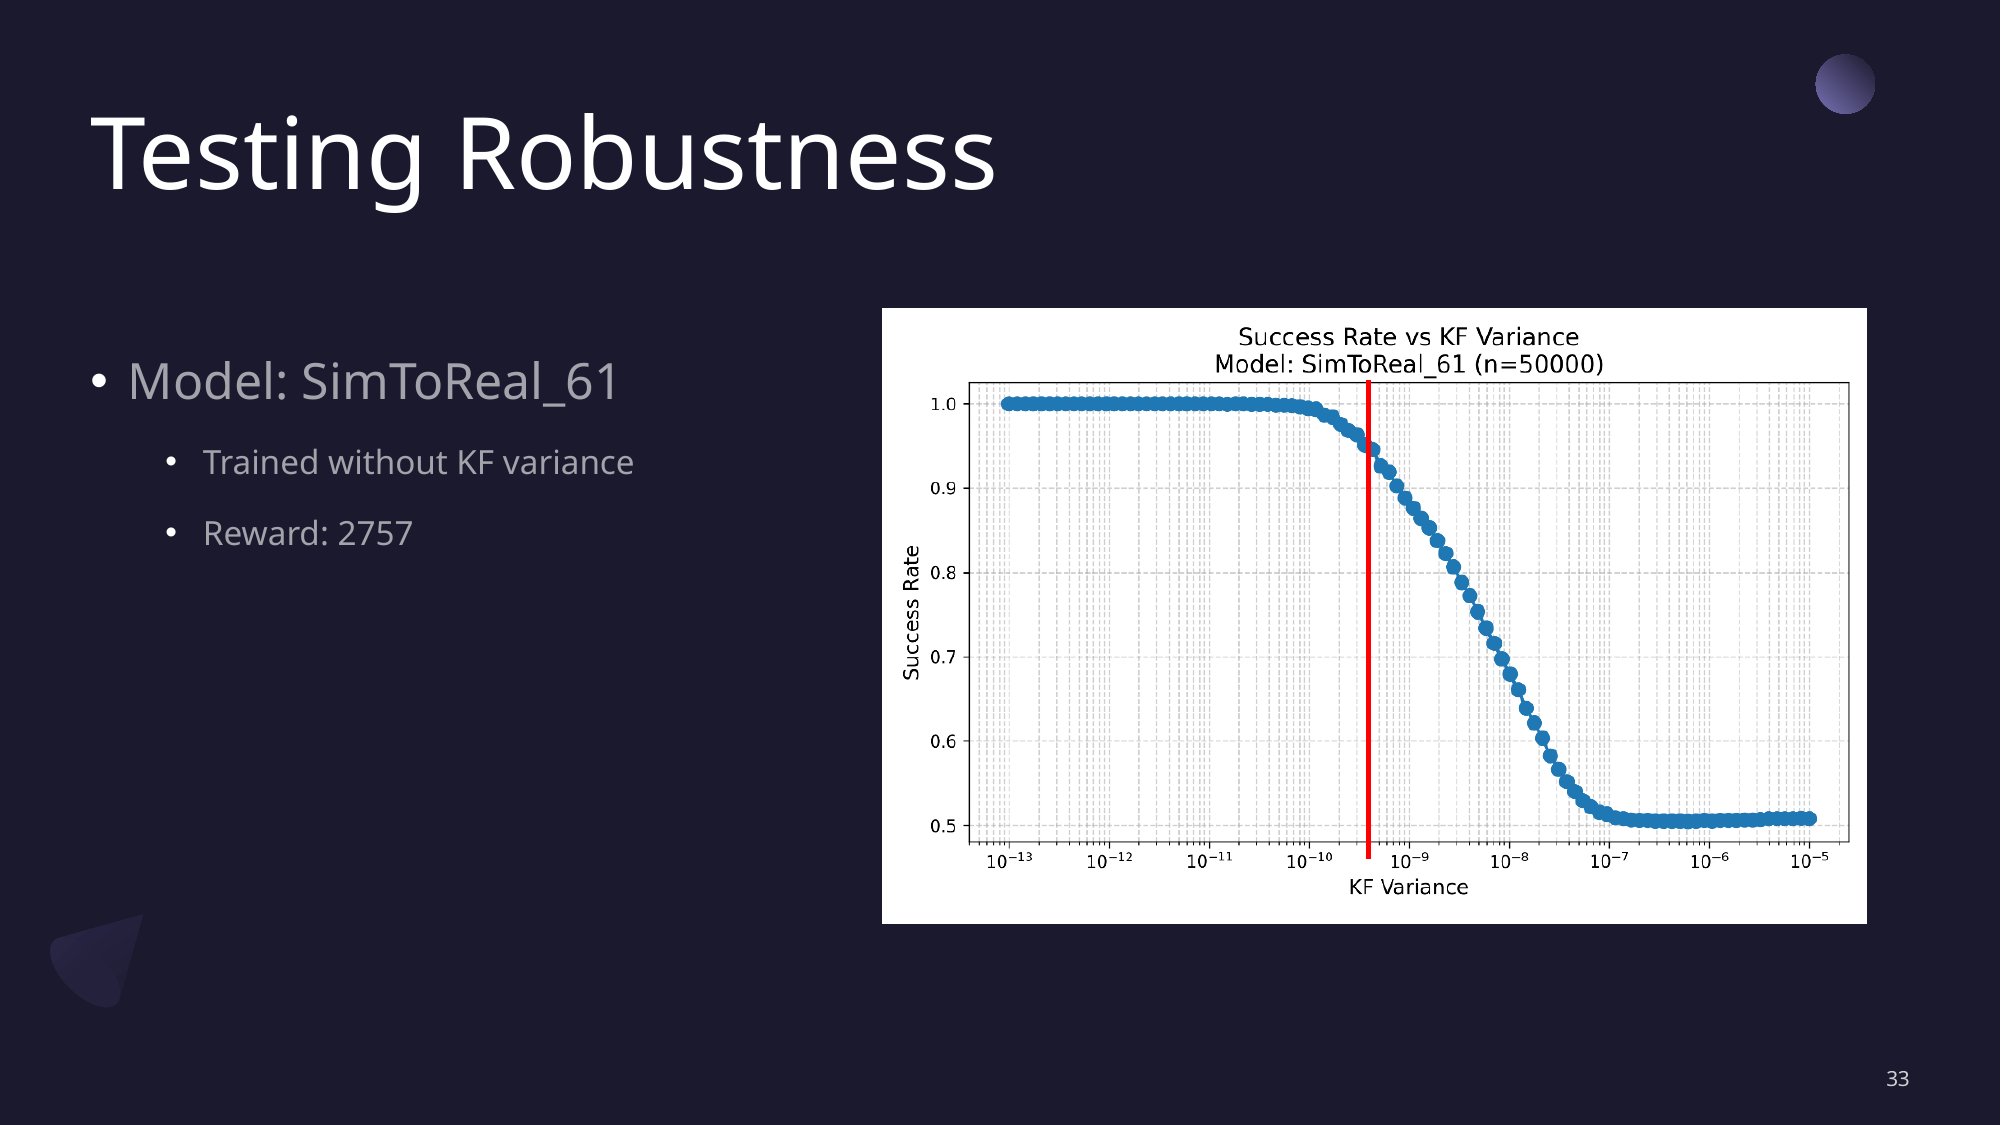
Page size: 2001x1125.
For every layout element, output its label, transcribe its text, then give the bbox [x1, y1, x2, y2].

title Testing Robustness [90, 90, 1910, 309]
list Model: SimToReal_61 Trained without KF variance Reward: 2757 [90, 343, 982, 1000]
slide_number 33 [1632, 1067, 1910, 1093]
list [882, 308, 1867, 924]
